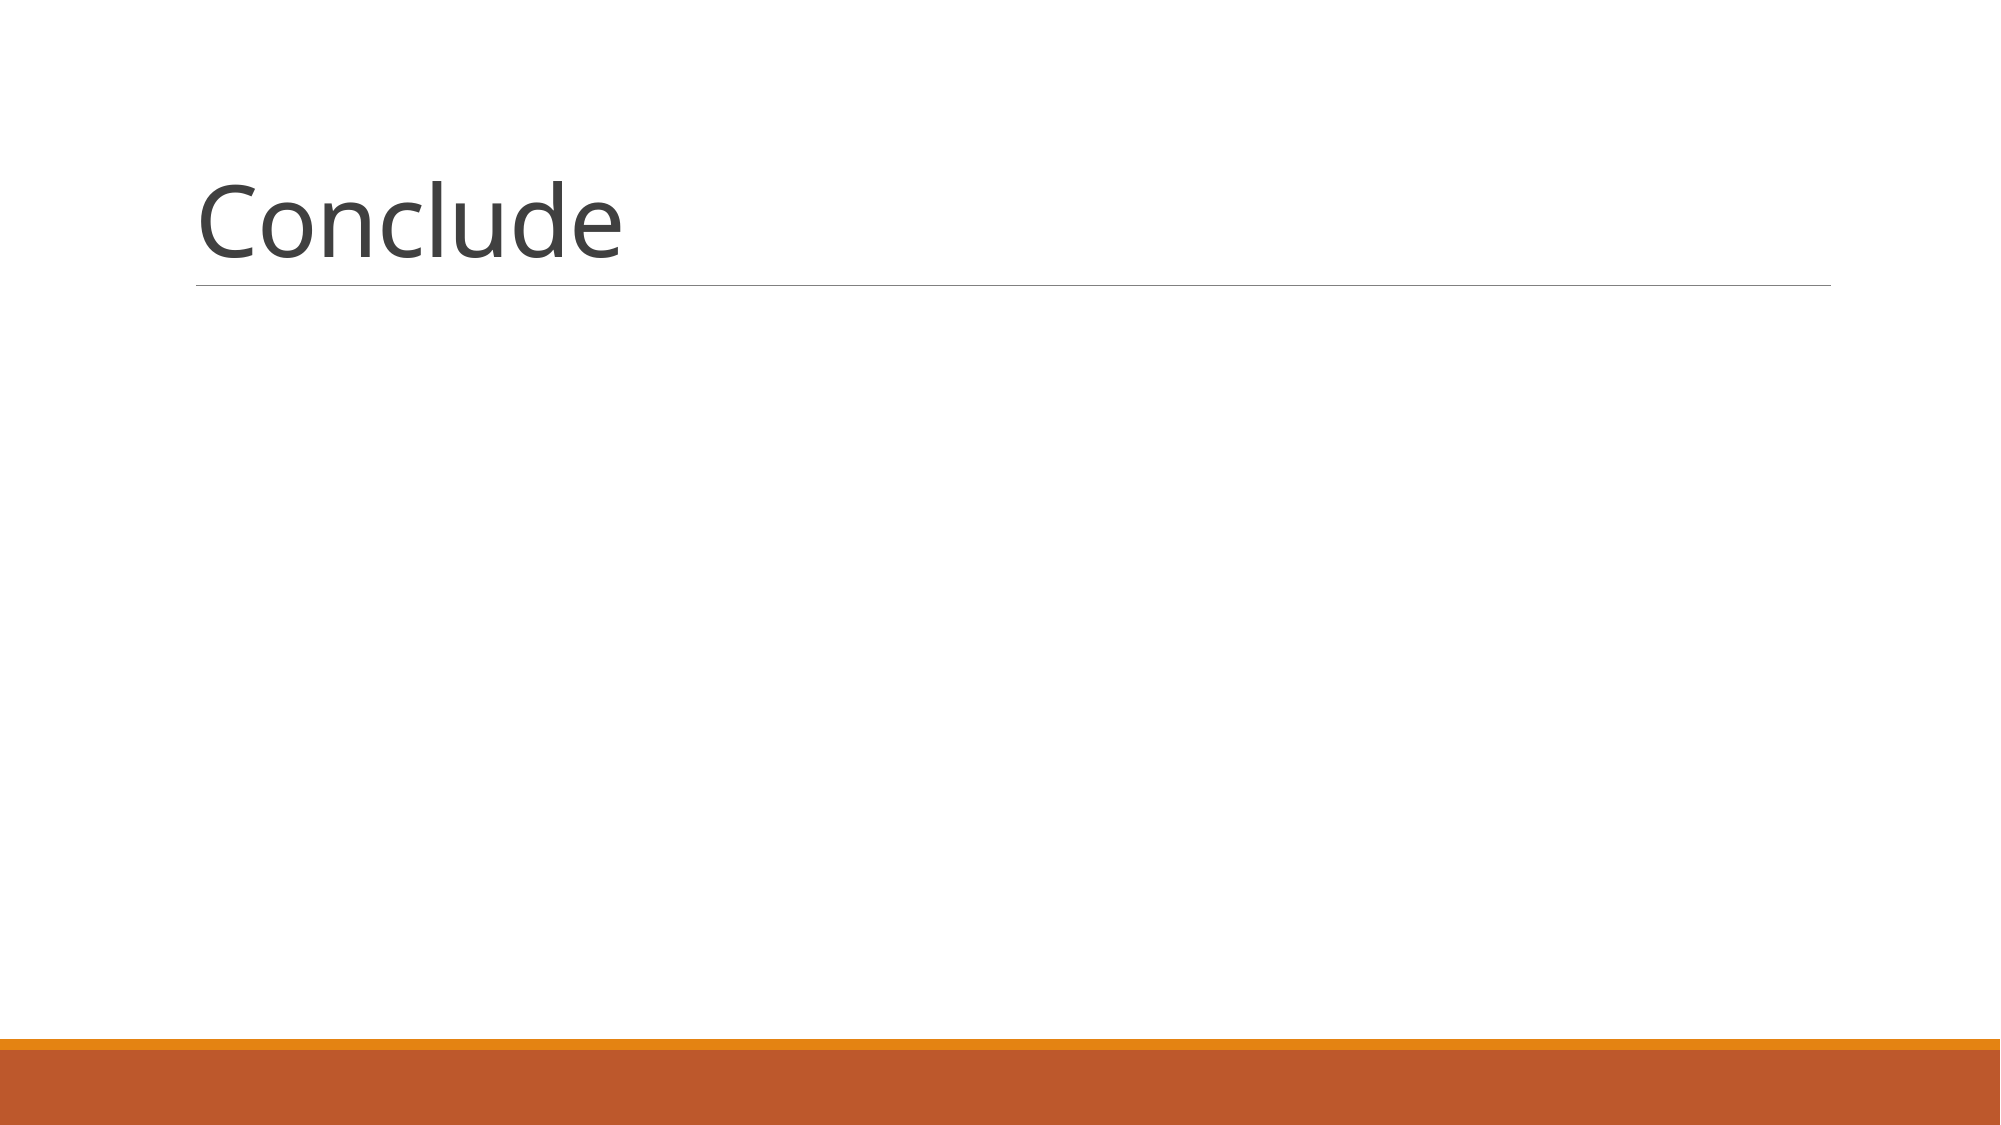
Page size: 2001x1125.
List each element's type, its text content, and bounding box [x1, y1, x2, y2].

title Conclude [180, 47, 1830, 285]
